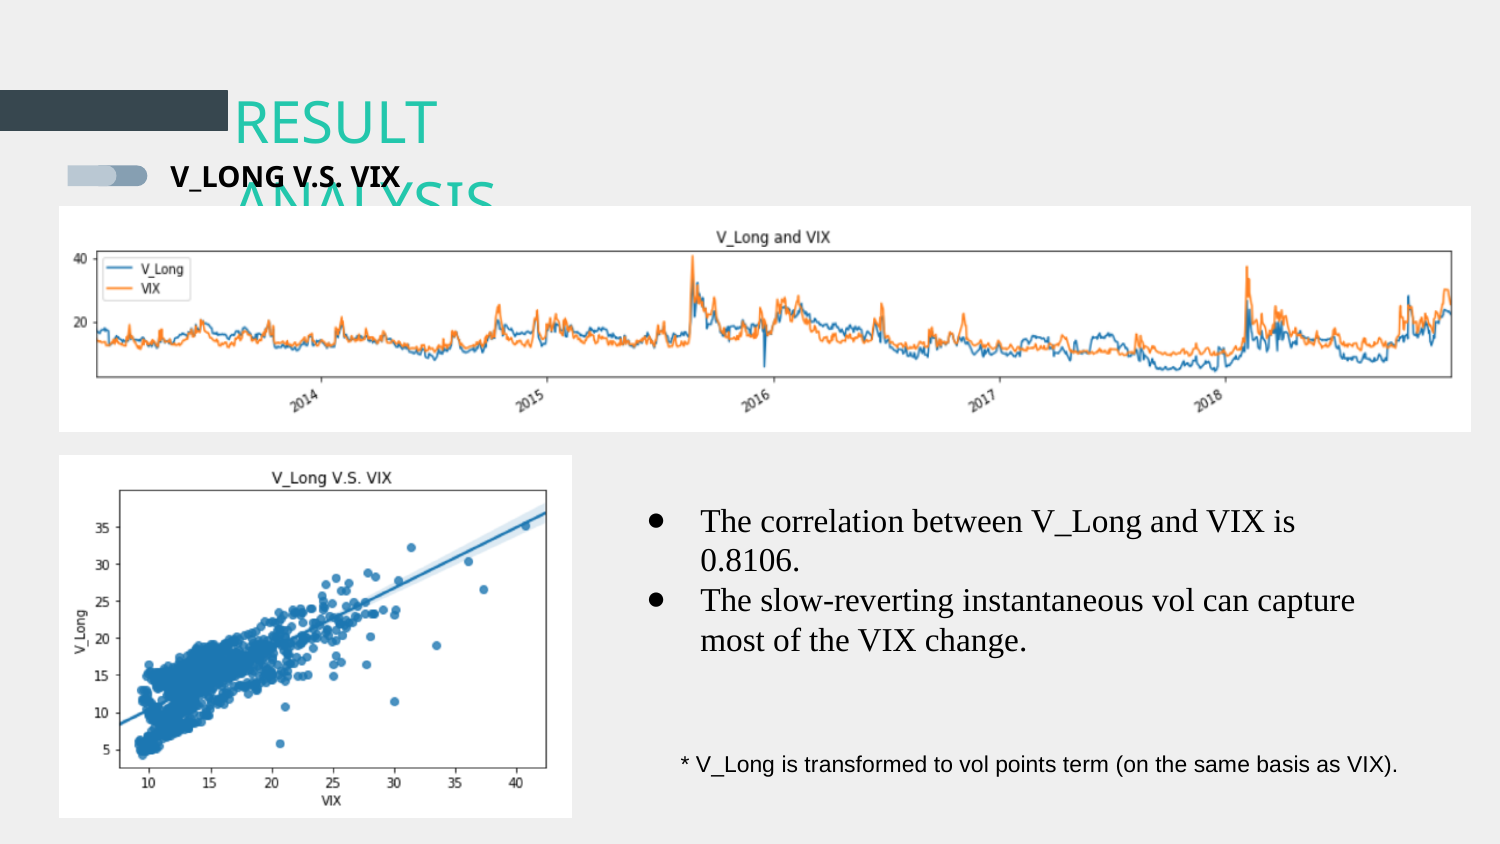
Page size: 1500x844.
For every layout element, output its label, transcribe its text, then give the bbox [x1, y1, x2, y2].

title RESULT ANALYSIS [218, 60, 646, 143]
picture [59, 206, 1471, 432]
text_box * V_Long is transformed to vol points term (on the same basis as VIX). [659, 734, 1491, 790]
text_box V_LONG V.S. VIX [155, 142, 450, 204]
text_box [67, 165, 148, 187]
picture [59, 455, 572, 818]
text_box The correlation between V_Long and VIX is 0.8106. The slow-reverting instantaneous vol can capture most of the VIX change. [610, 483, 1388, 790]
